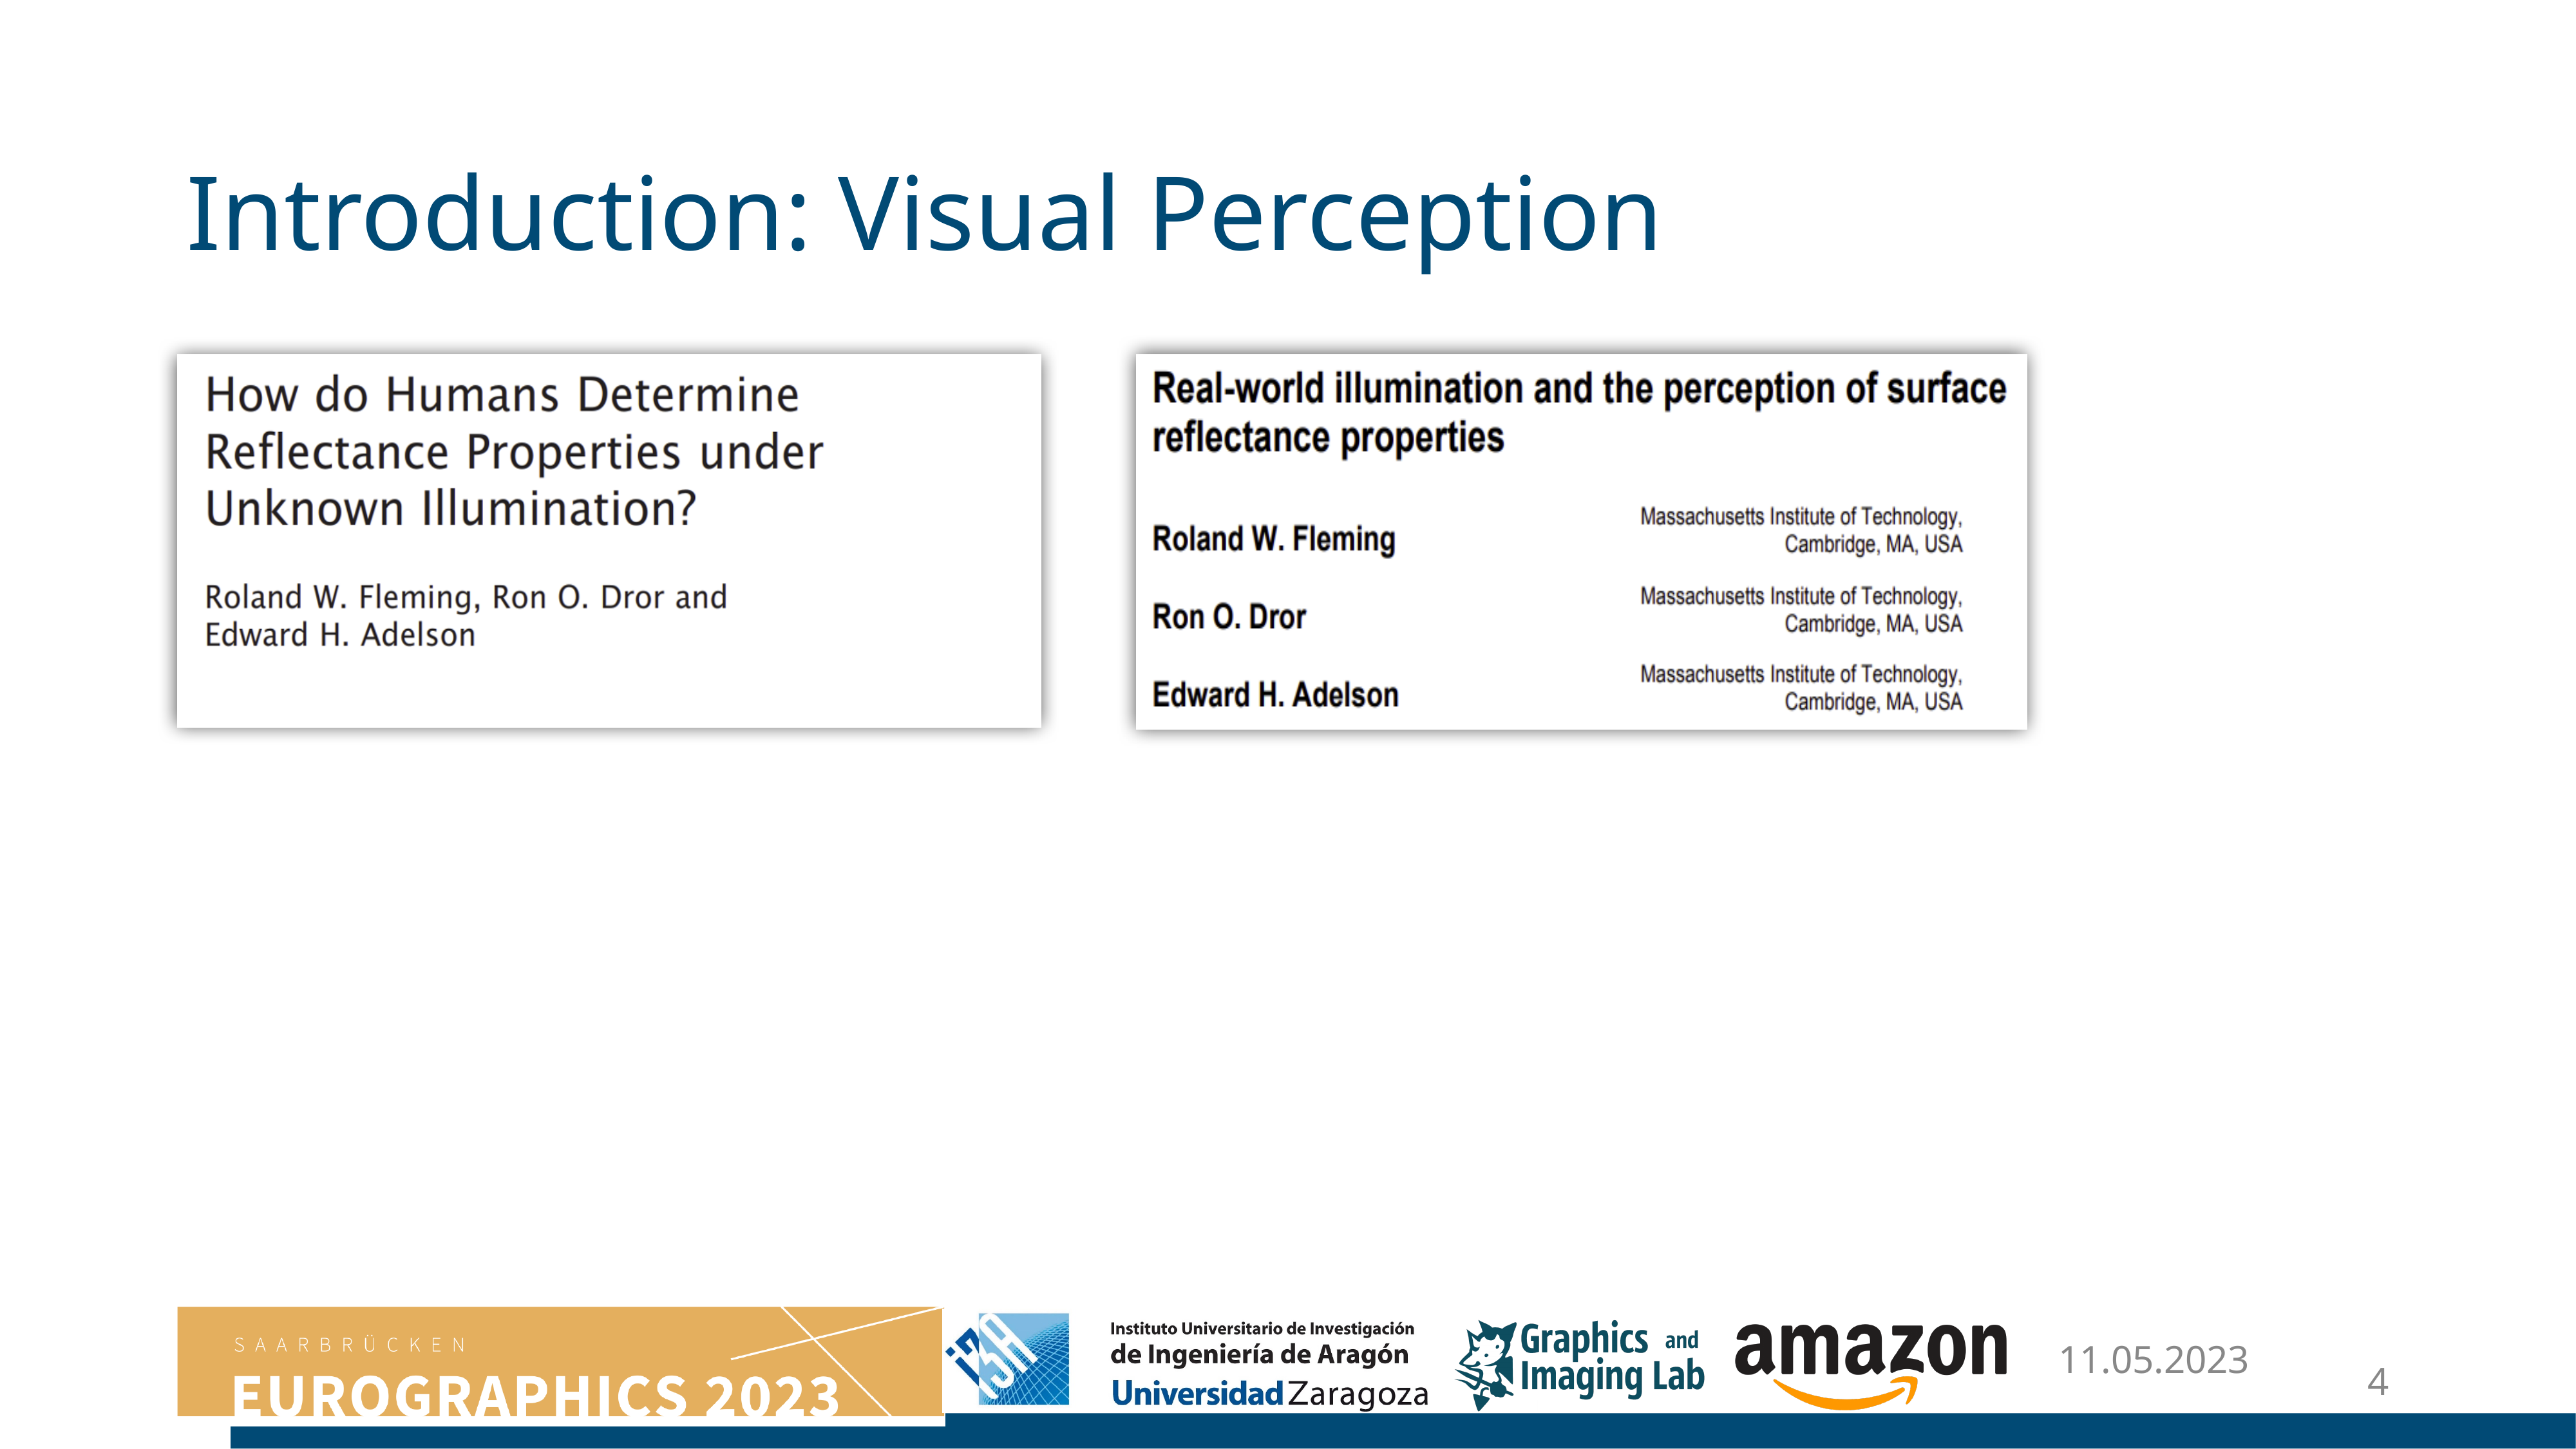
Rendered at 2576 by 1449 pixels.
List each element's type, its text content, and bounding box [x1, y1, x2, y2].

picture [176, 354, 1041, 728]
text_box 4 [2170, 1343, 2399, 1420]
picture [1136, 354, 2027, 730]
picture [177, 1292, 2007, 1431]
text_box Introduction: Visual Perception [177, 77, 2399, 357]
text_box 11.05.2023 [1947, 1322, 2360, 1399]
